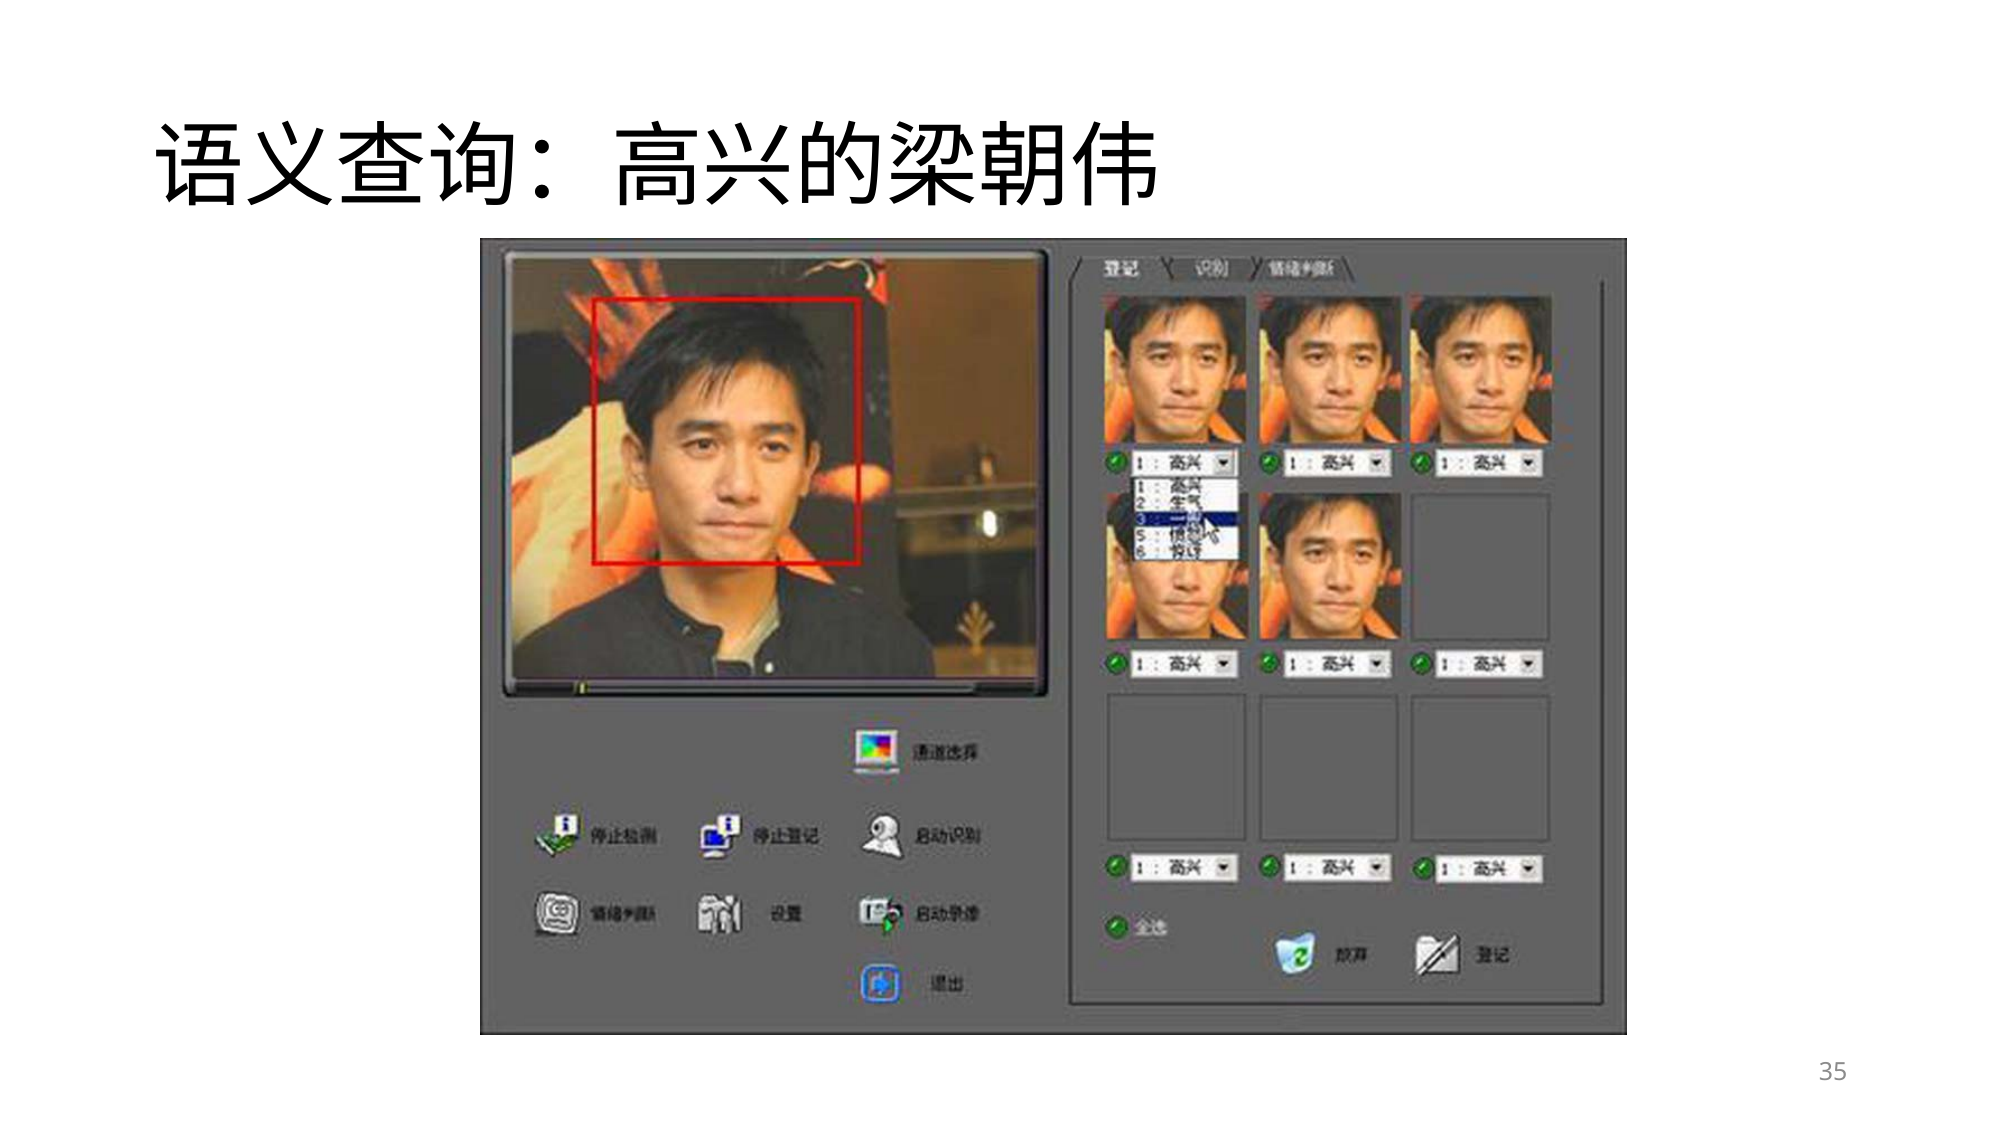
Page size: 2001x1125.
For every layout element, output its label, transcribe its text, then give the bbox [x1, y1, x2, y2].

slide_number 35 [1412, 1042, 1863, 1103]
picture [480, 238, 1627, 1035]
title 语义查询：高兴的梁朝伟 [137, 59, 1863, 278]
